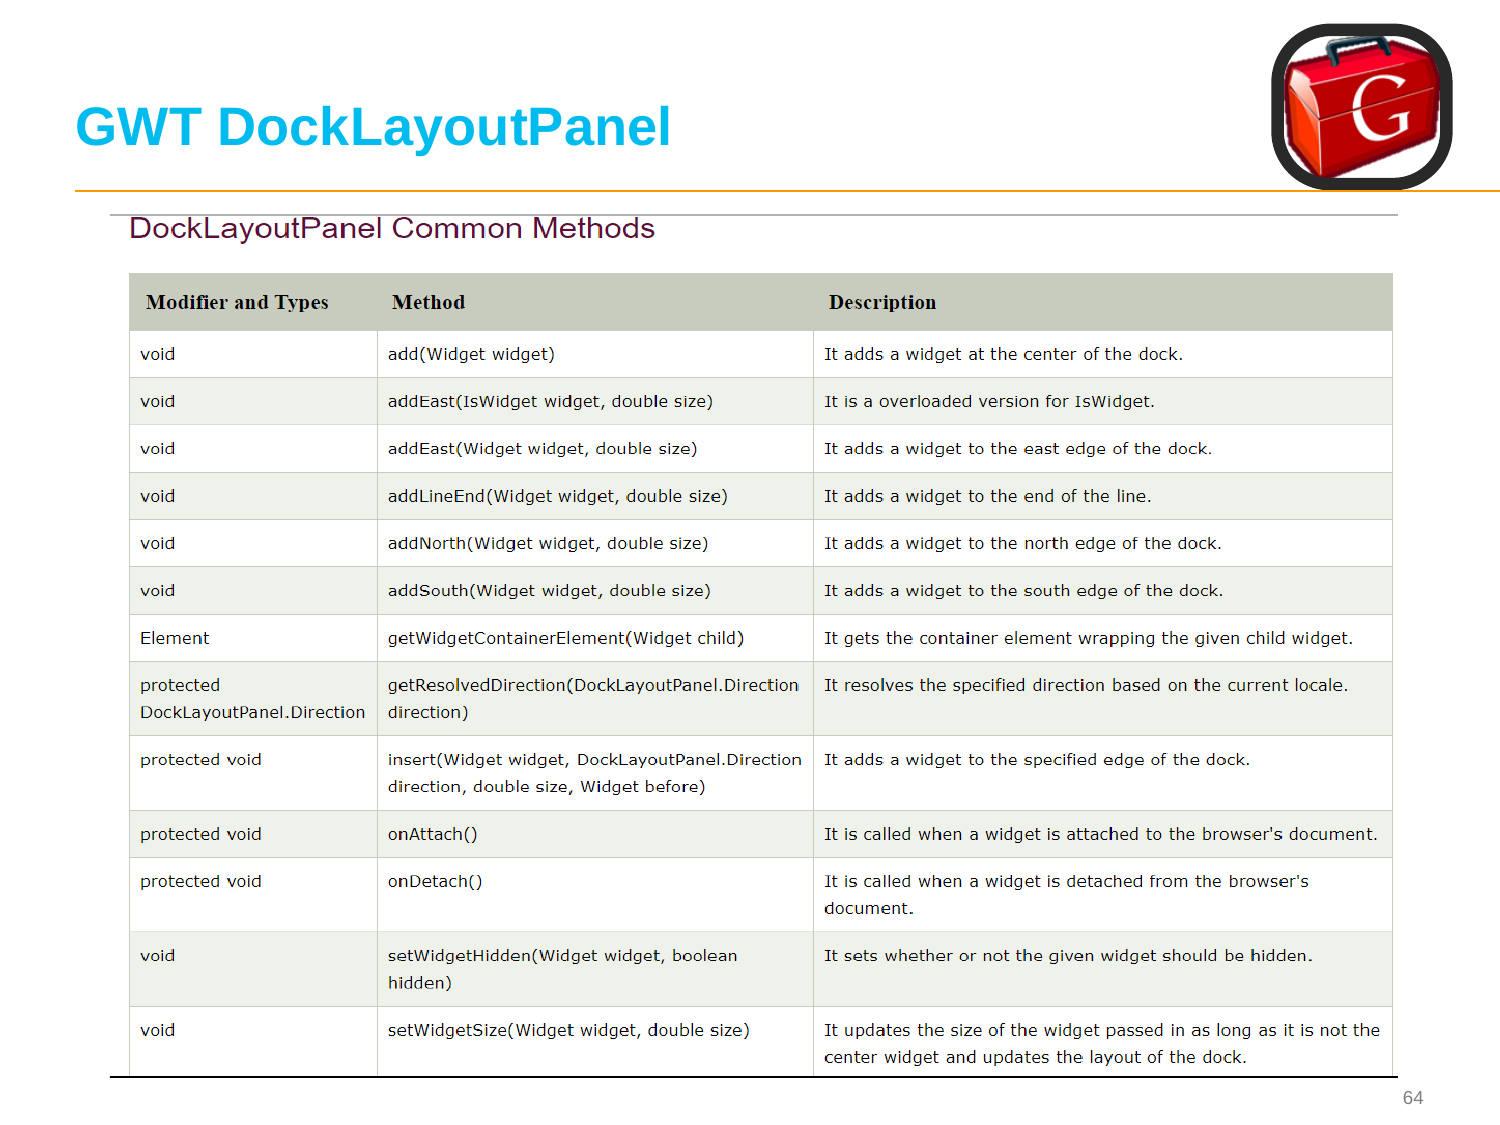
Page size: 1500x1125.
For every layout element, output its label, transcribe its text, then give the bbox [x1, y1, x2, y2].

picture [109, 206, 1399, 1078]
picture [1293, 47, 1440, 177]
title GWT DockLayoutPanel [75, 27, 1422, 157]
